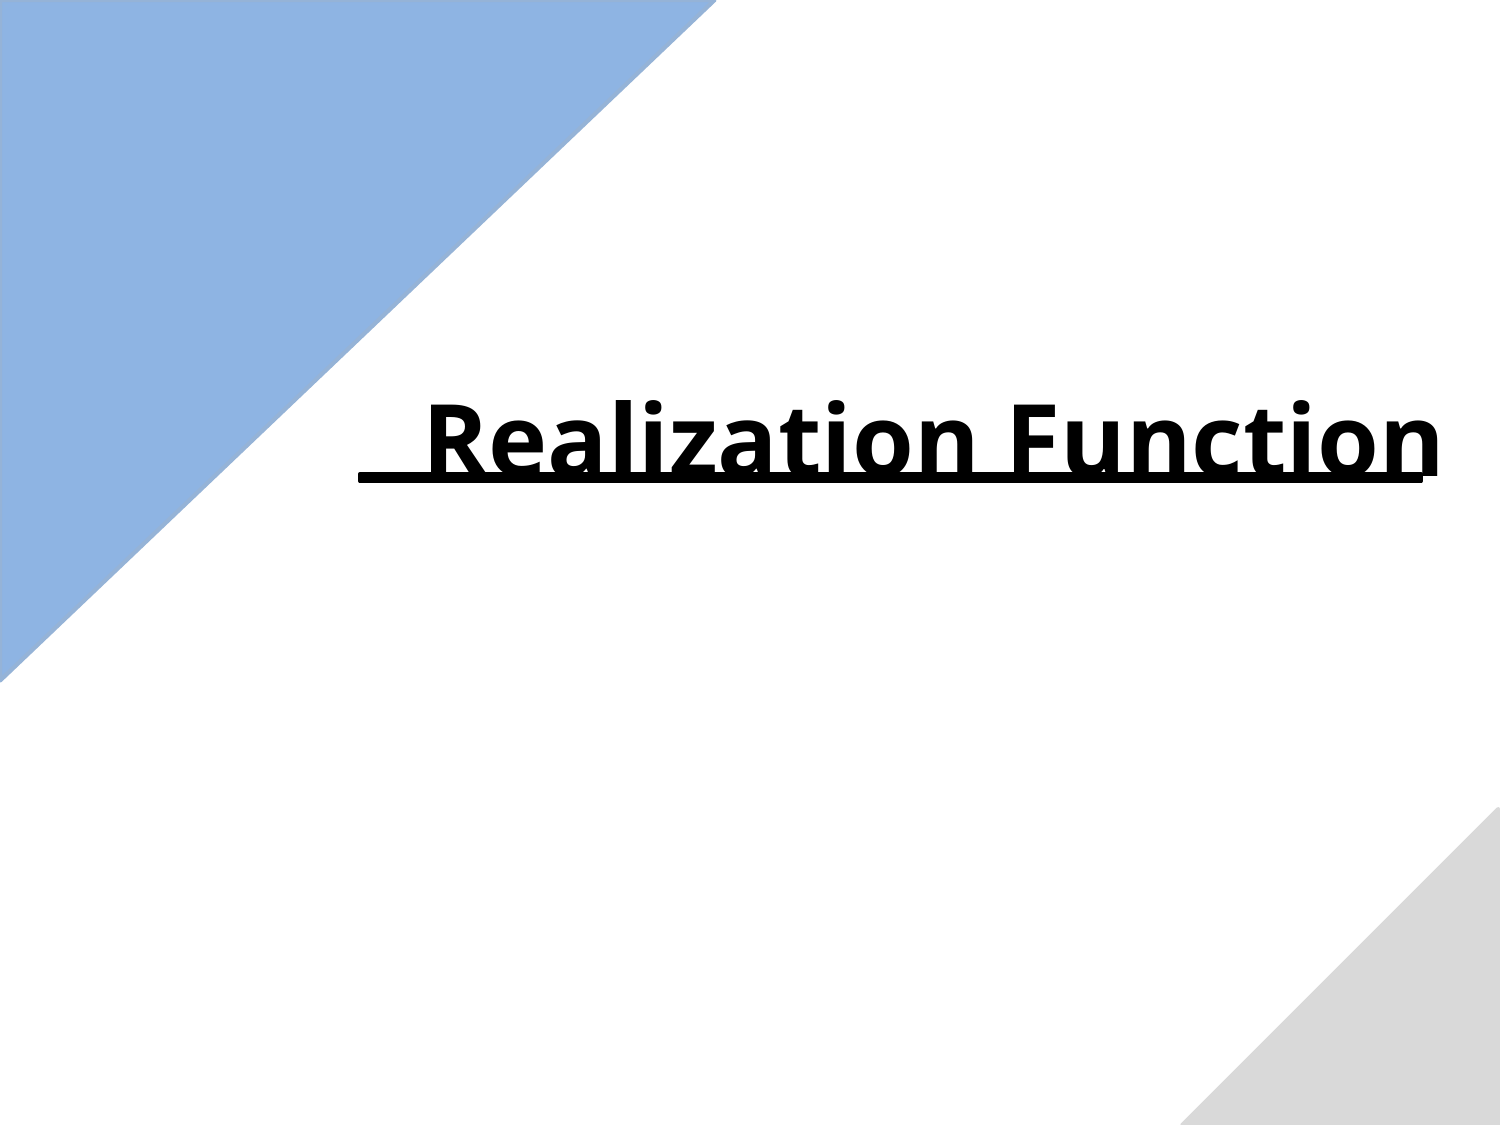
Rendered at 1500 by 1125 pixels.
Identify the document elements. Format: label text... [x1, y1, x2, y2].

text_box [358, 472, 1423, 483]
text_box [1180, 807, 1500, 1125]
text_box [0, 0, 717, 683]
text_box Realization Function [408, 369, 1487, 504]
